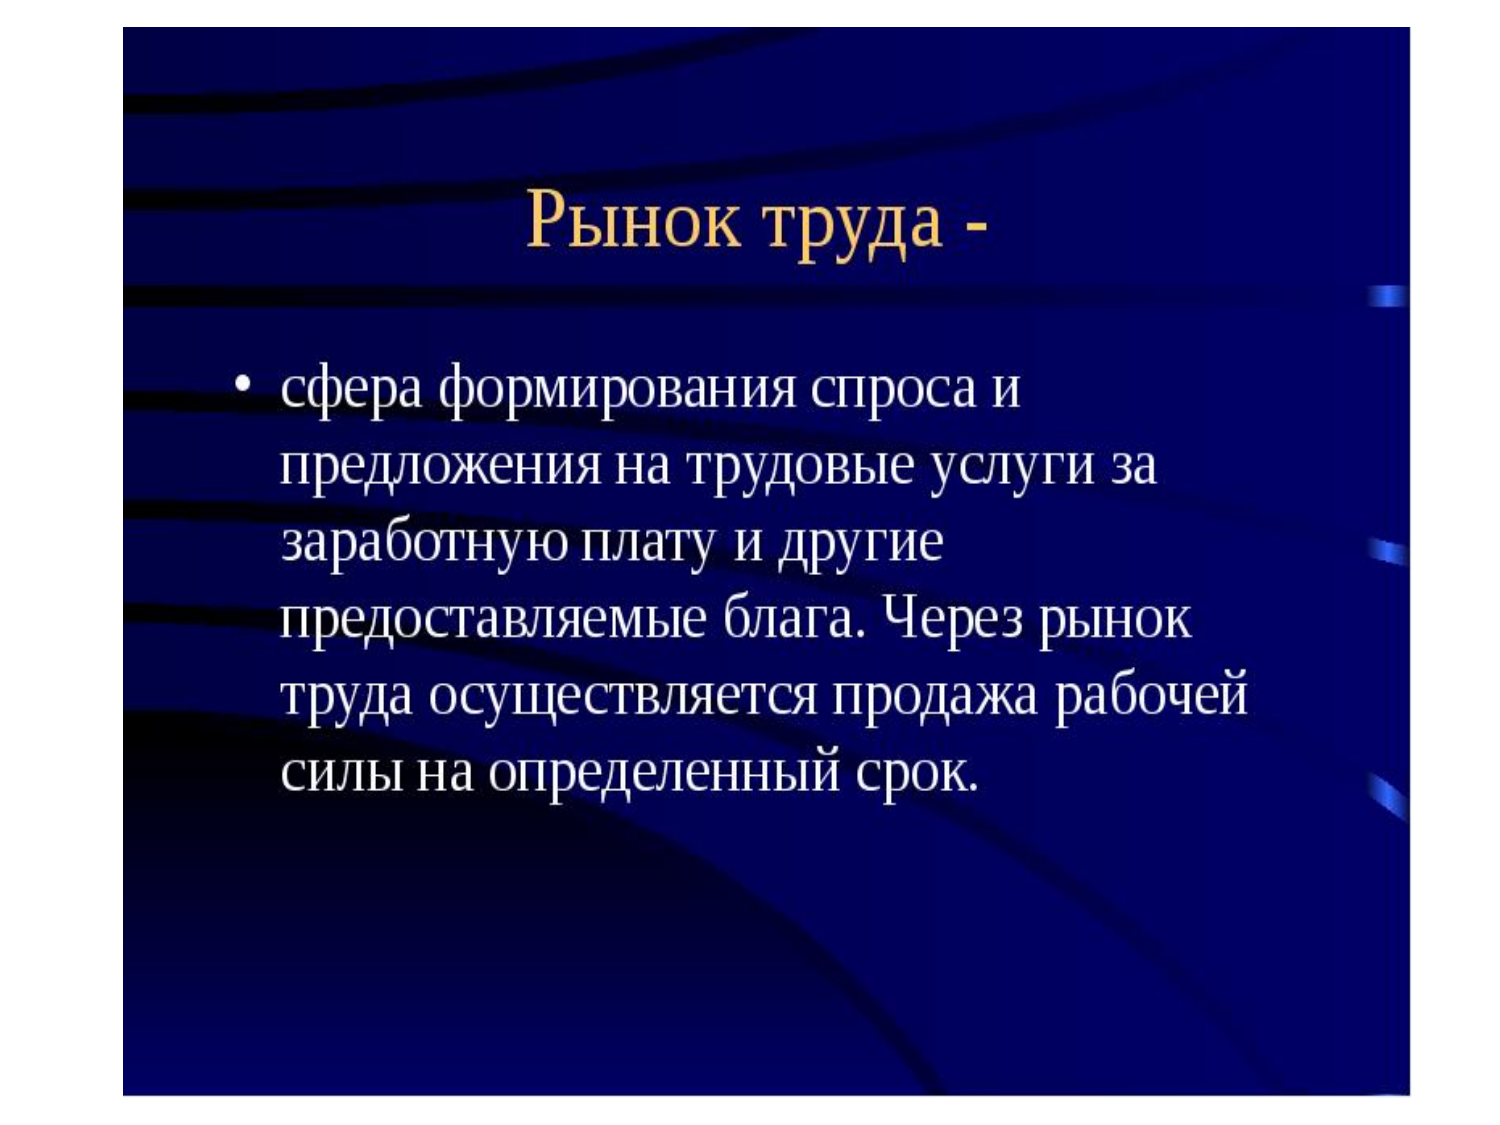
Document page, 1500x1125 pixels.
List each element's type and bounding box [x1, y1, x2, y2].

picture [123, 27, 1412, 1098]
